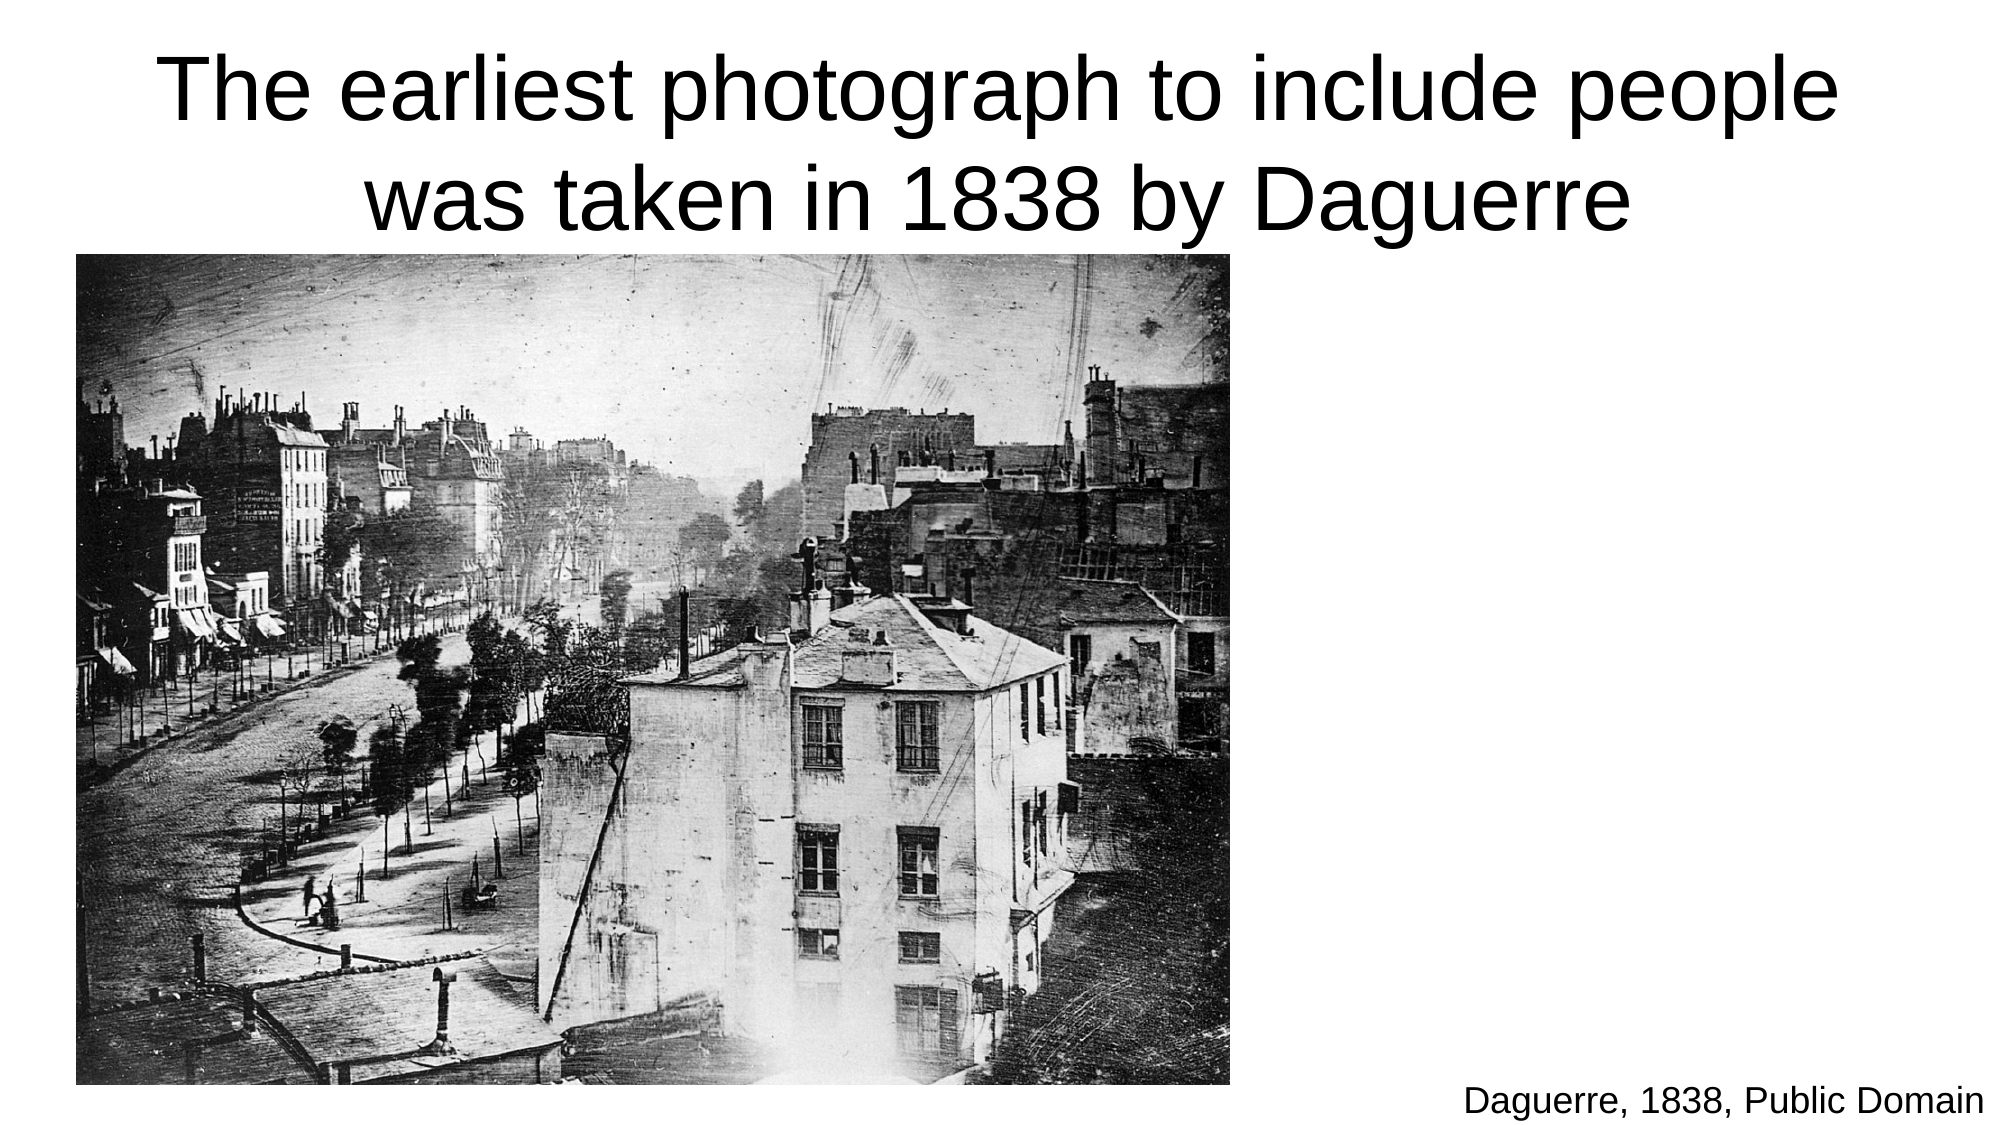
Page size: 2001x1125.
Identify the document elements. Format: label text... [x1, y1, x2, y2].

text_box The earliest photograph to include people was taken in 1838 by Daguerre [99, 36, 1900, 241]
picture [75, 254, 1231, 1085]
text_box [1410, 1065, 1993, 1123]
text_box Daguerre, 1838, Public Domain [1448, 1068, 2000, 1125]
